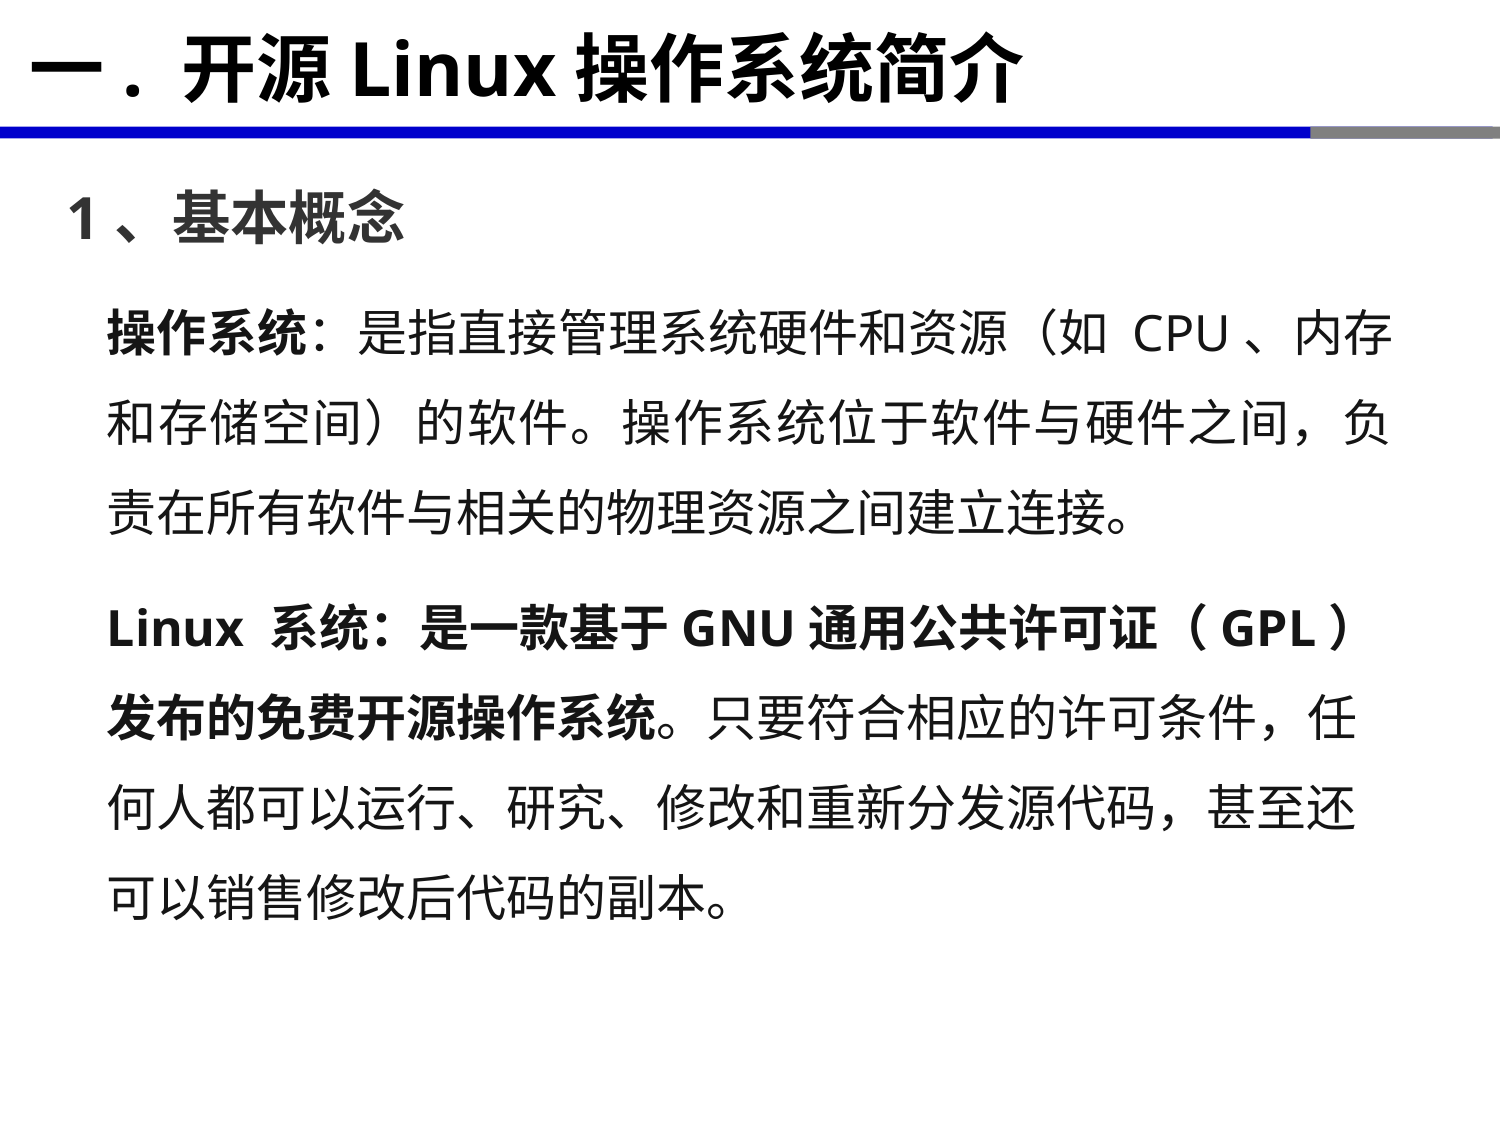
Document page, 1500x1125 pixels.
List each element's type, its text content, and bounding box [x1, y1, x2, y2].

text_box 1、基本概念 [52, 138, 1448, 259]
text_box 操作系统：是指直接管理系统硬件和资源（如 CPU、内存和存储空间）的软件。操作系统位于软件与硬件之间，负责在所有软件与相关的物理资源之间建立连接。 Linux 系统：是一款基于GNU通用公共许可证（GPL）发布的免费开源操作系统。只要符合相应的许可条件，任何人都可以运行、研究、修改和重新分发源代码，甚至还可以销售修改后代码的副本。 [92, 264, 1408, 934]
title 一. 开源Linux操作系统简介 [0, 1, 1479, 132]
